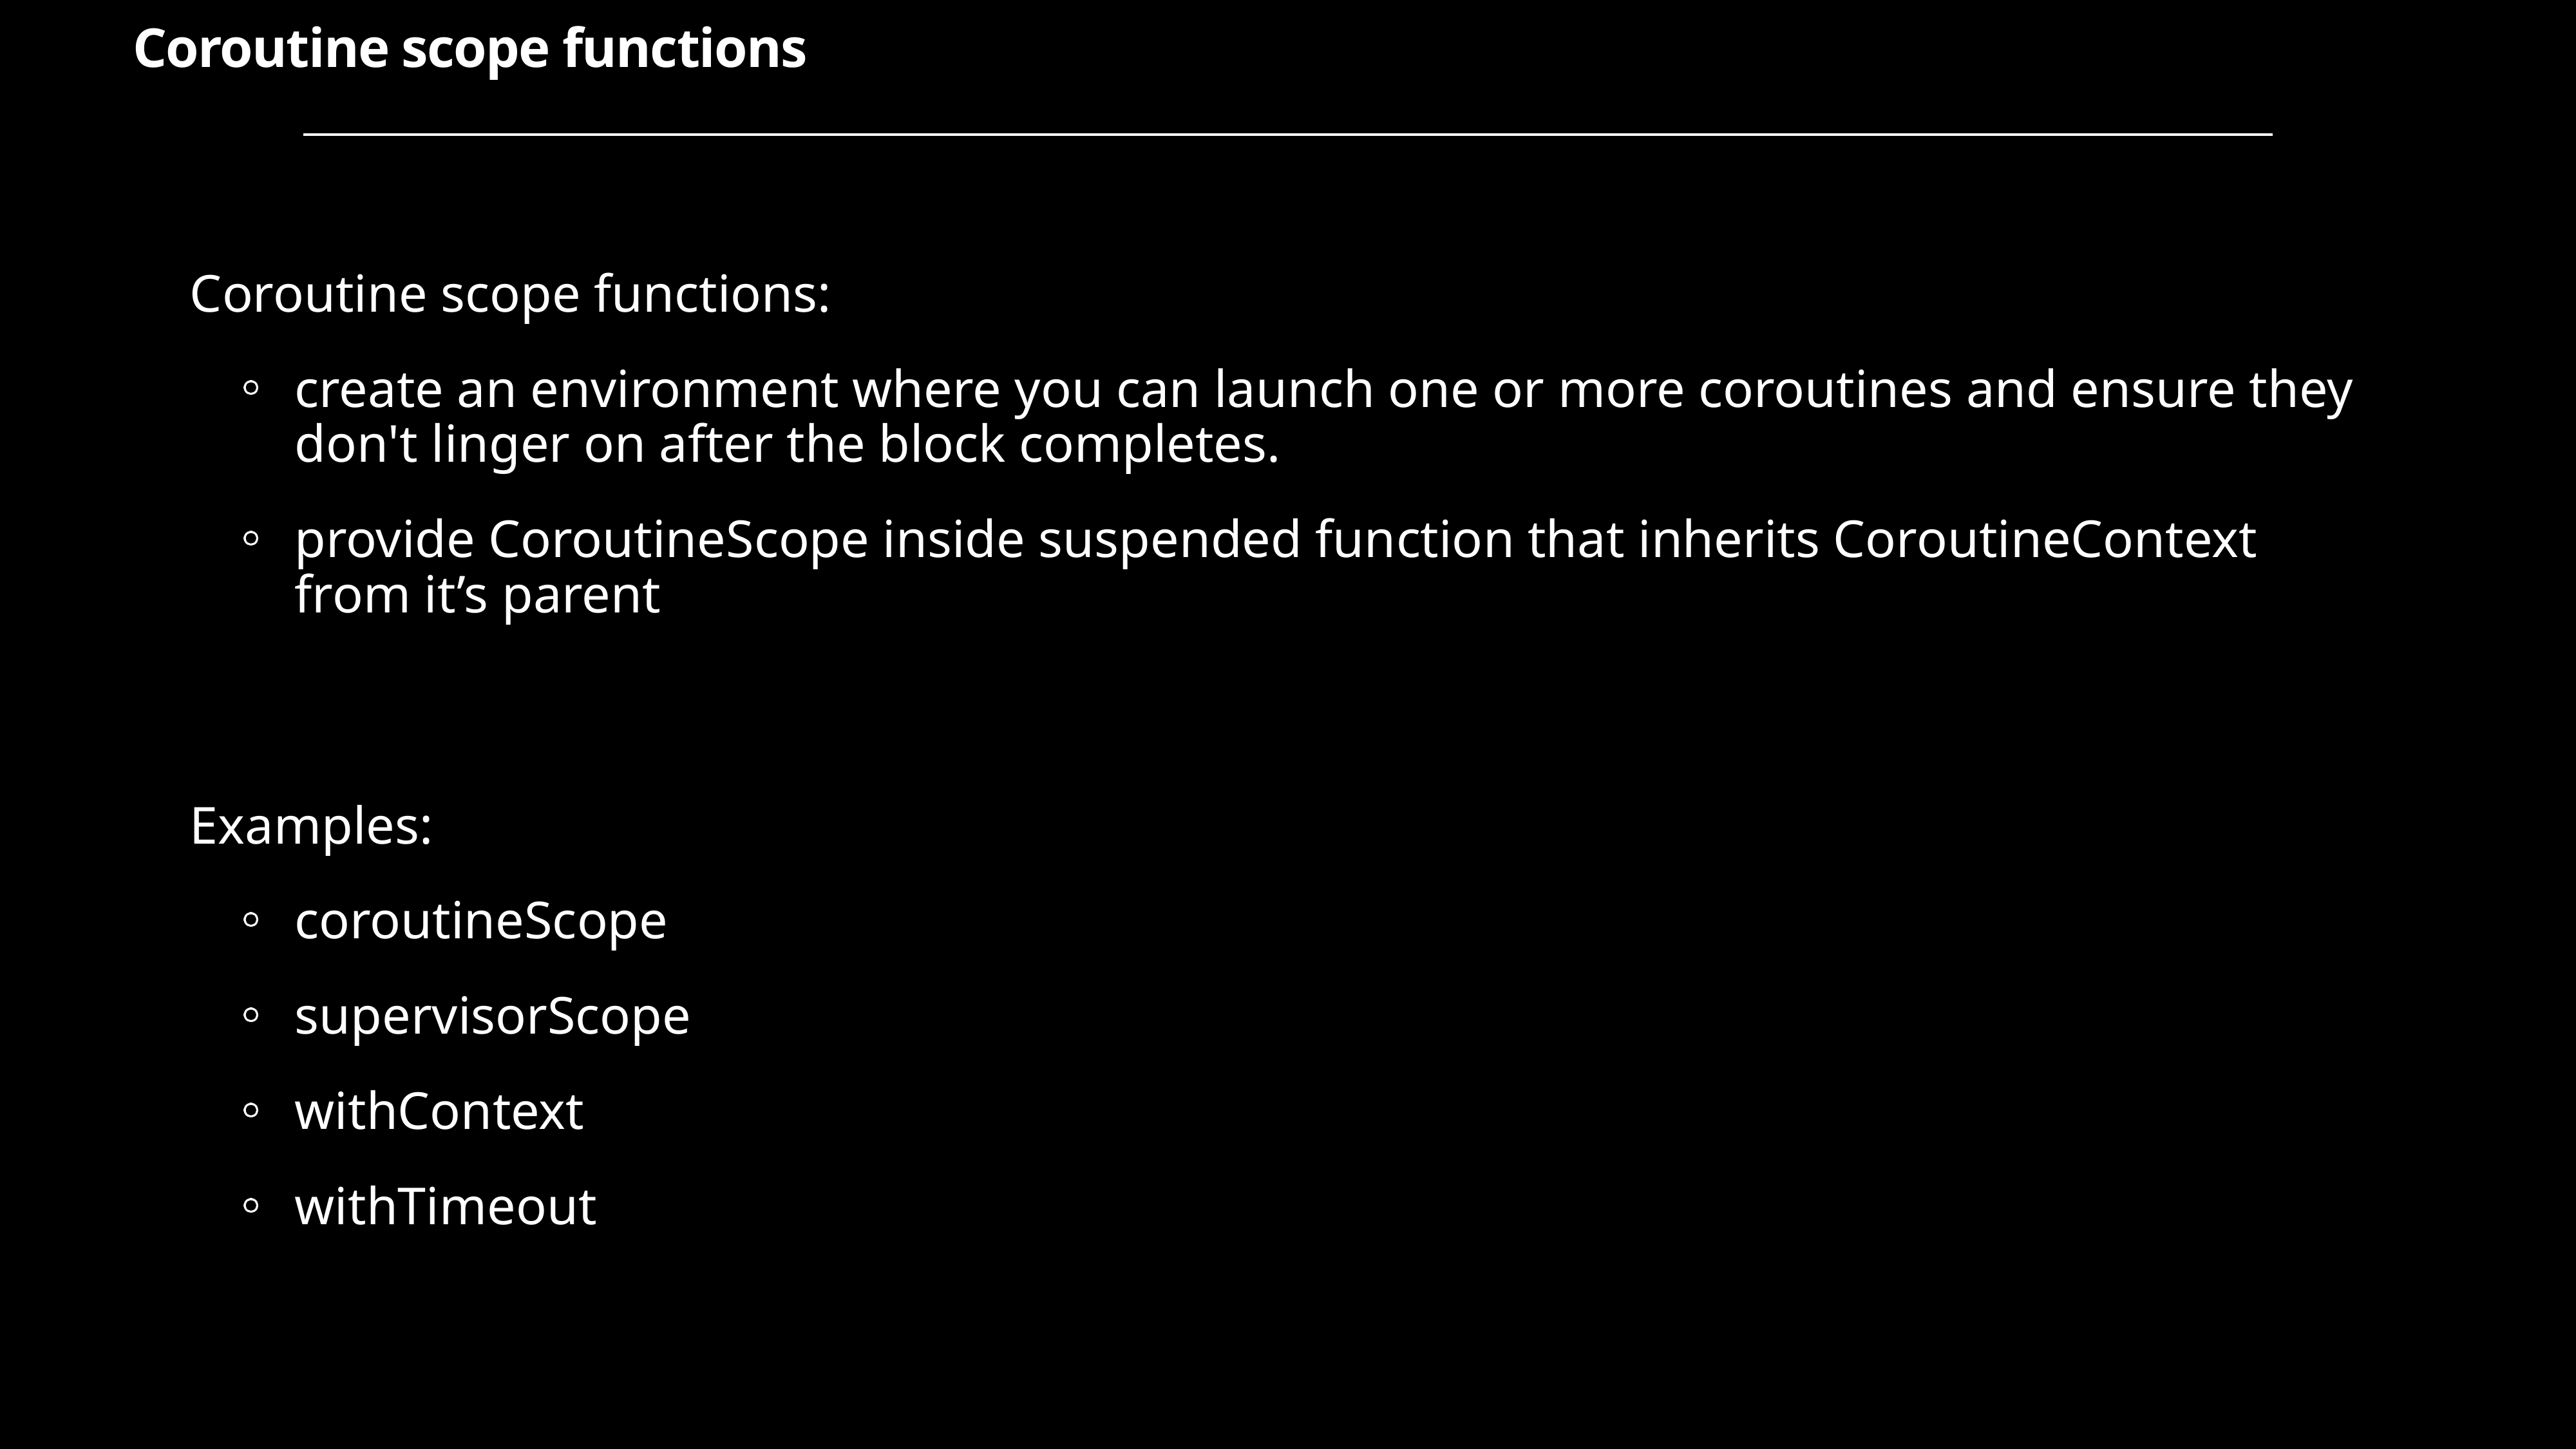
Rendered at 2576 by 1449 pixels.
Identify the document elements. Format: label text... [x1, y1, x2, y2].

picture [243, 531, 258, 545]
picture [243, 1198, 258, 1213]
picture [243, 1103, 258, 1117]
text_box Coroutine scope functions: create an environment where you can launch one or more coroutines and ensure they don't linger on after the block completes. provide CoroutineScope inside suspended function that inherits CoroutineContext from it’s parent Examples: coroutineScope supervisorScope withContext withTimeout [184, 262, 2392, 1242]
picture [243, 380, 258, 395]
title Coroutine scope functions [127, 21, 2449, 98]
picture [243, 912, 258, 927]
picture [243, 1007, 258, 1022]
